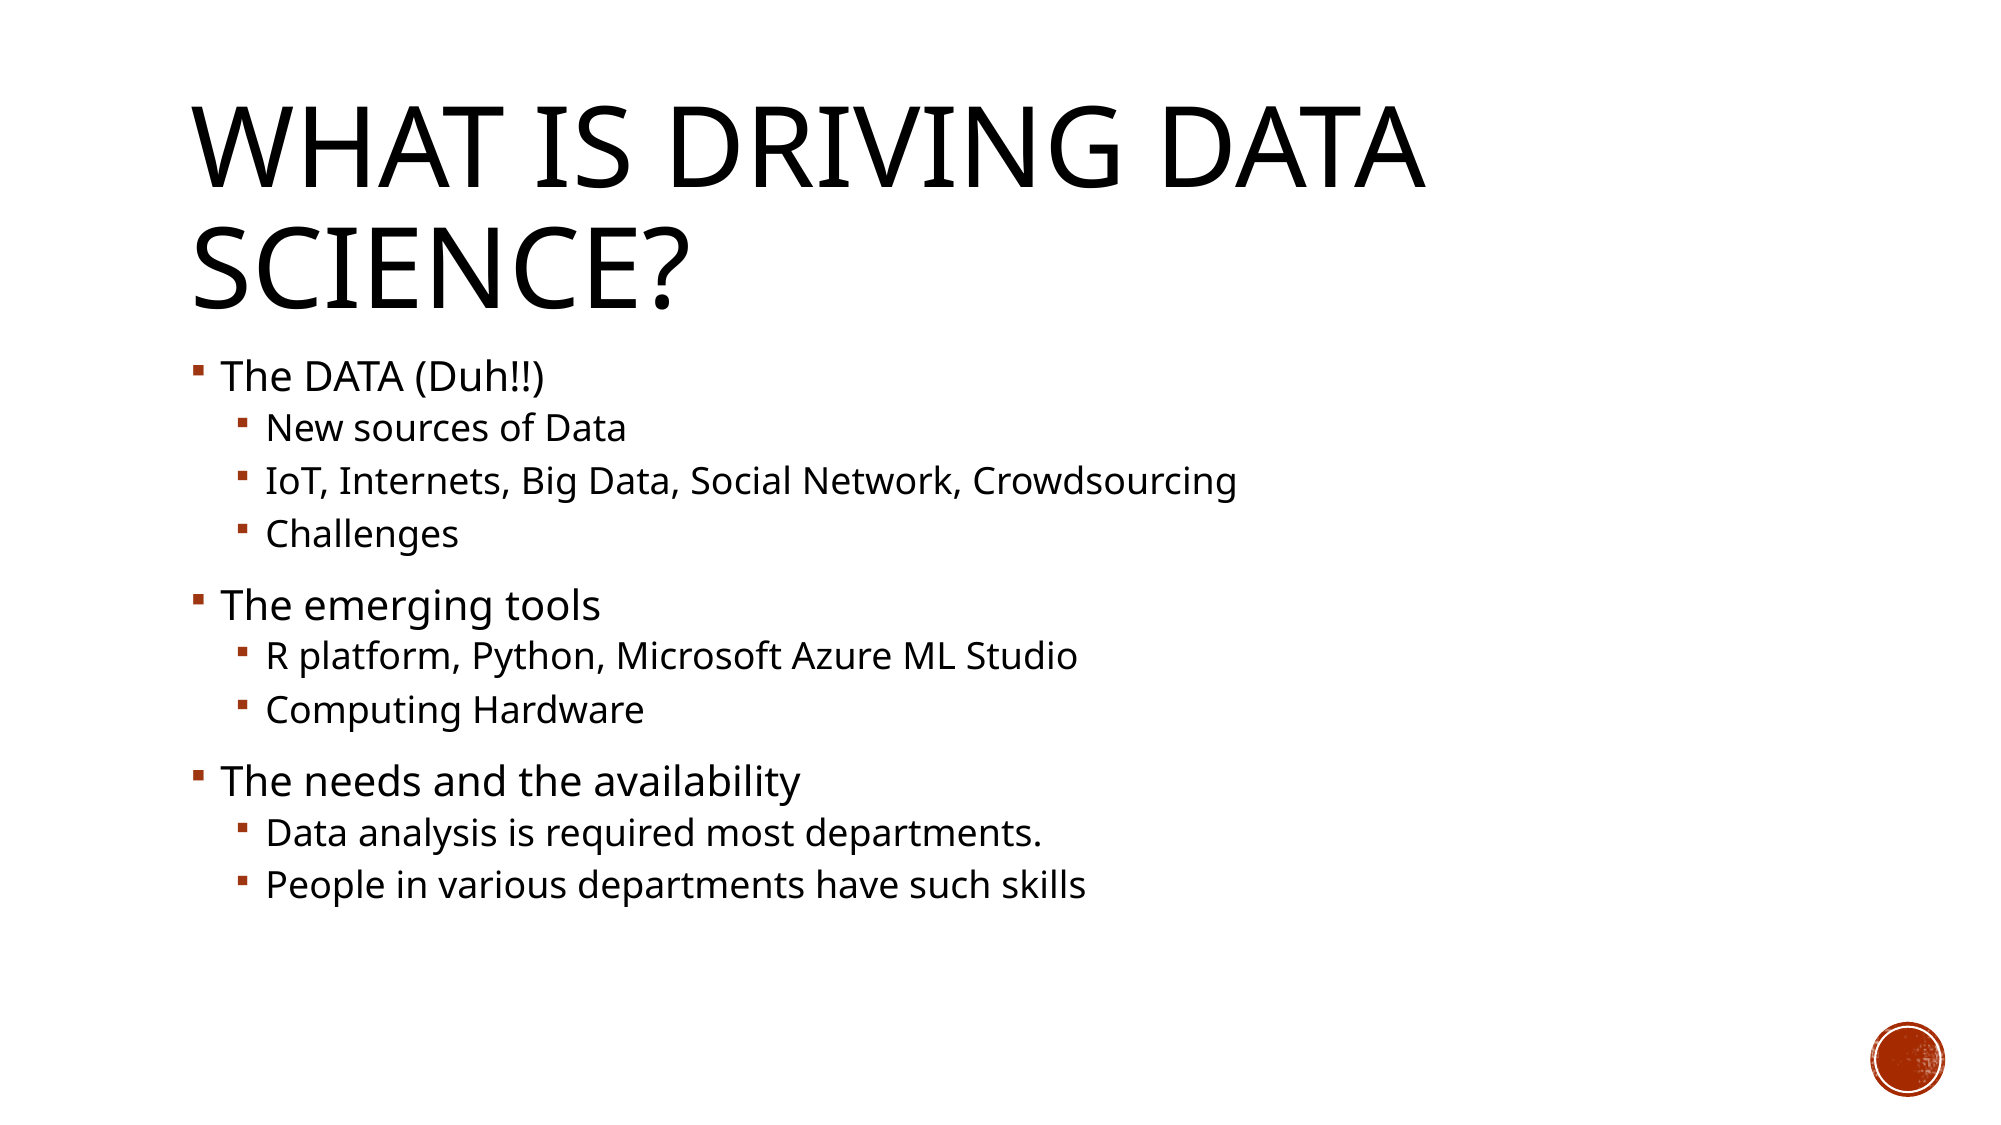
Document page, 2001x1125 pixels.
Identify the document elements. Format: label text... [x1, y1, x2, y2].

title What is driving Data Science? [175, 79, 1826, 344]
list The DATA (Duh!!) New sources of Data IoT, Internets, Big Data, Social Network, Crowdsourcing Challenges The emerging tools R platform, Python, Microsoft Azure ML Studio Computing Hardware The needs and the availability Data analysis is required most departments. People in various departments have such skills [175, 348, 1826, 1013]
